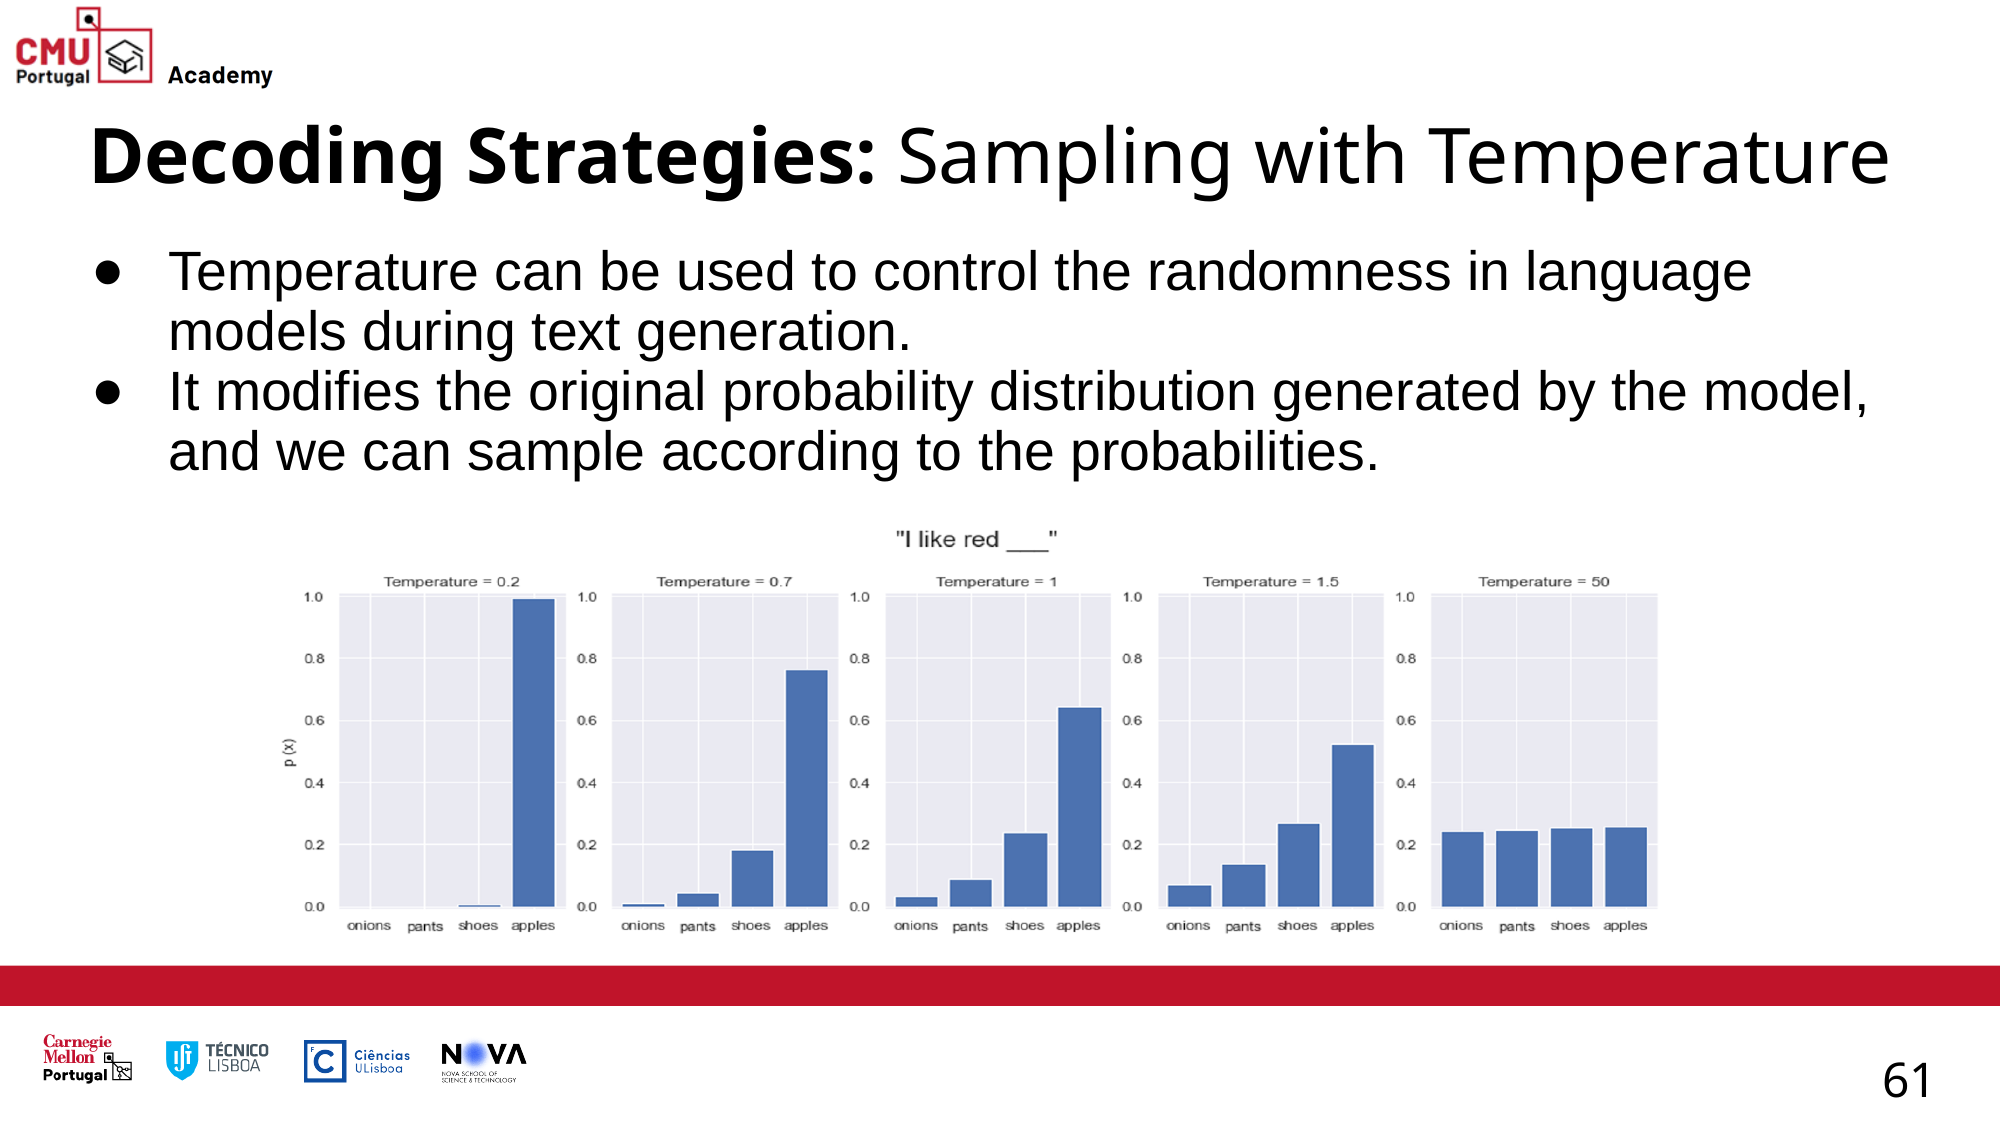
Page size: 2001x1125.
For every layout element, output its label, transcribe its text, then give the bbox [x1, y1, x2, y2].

list Temperature can be used to control the randomness in language models during text generation. It modifies the original probability distribution generated by the model, and we can sample according to the probabilities. [48, 222, 1950, 970]
text_box 61 [1830, 1042, 1953, 1103]
picture [5, 3, 275, 92]
title Decoding Strategies: Sampling with Temperature [68, 97, 1932, 222]
picture [271, 523, 1669, 941]
picture [0, 1011, 583, 1110]
